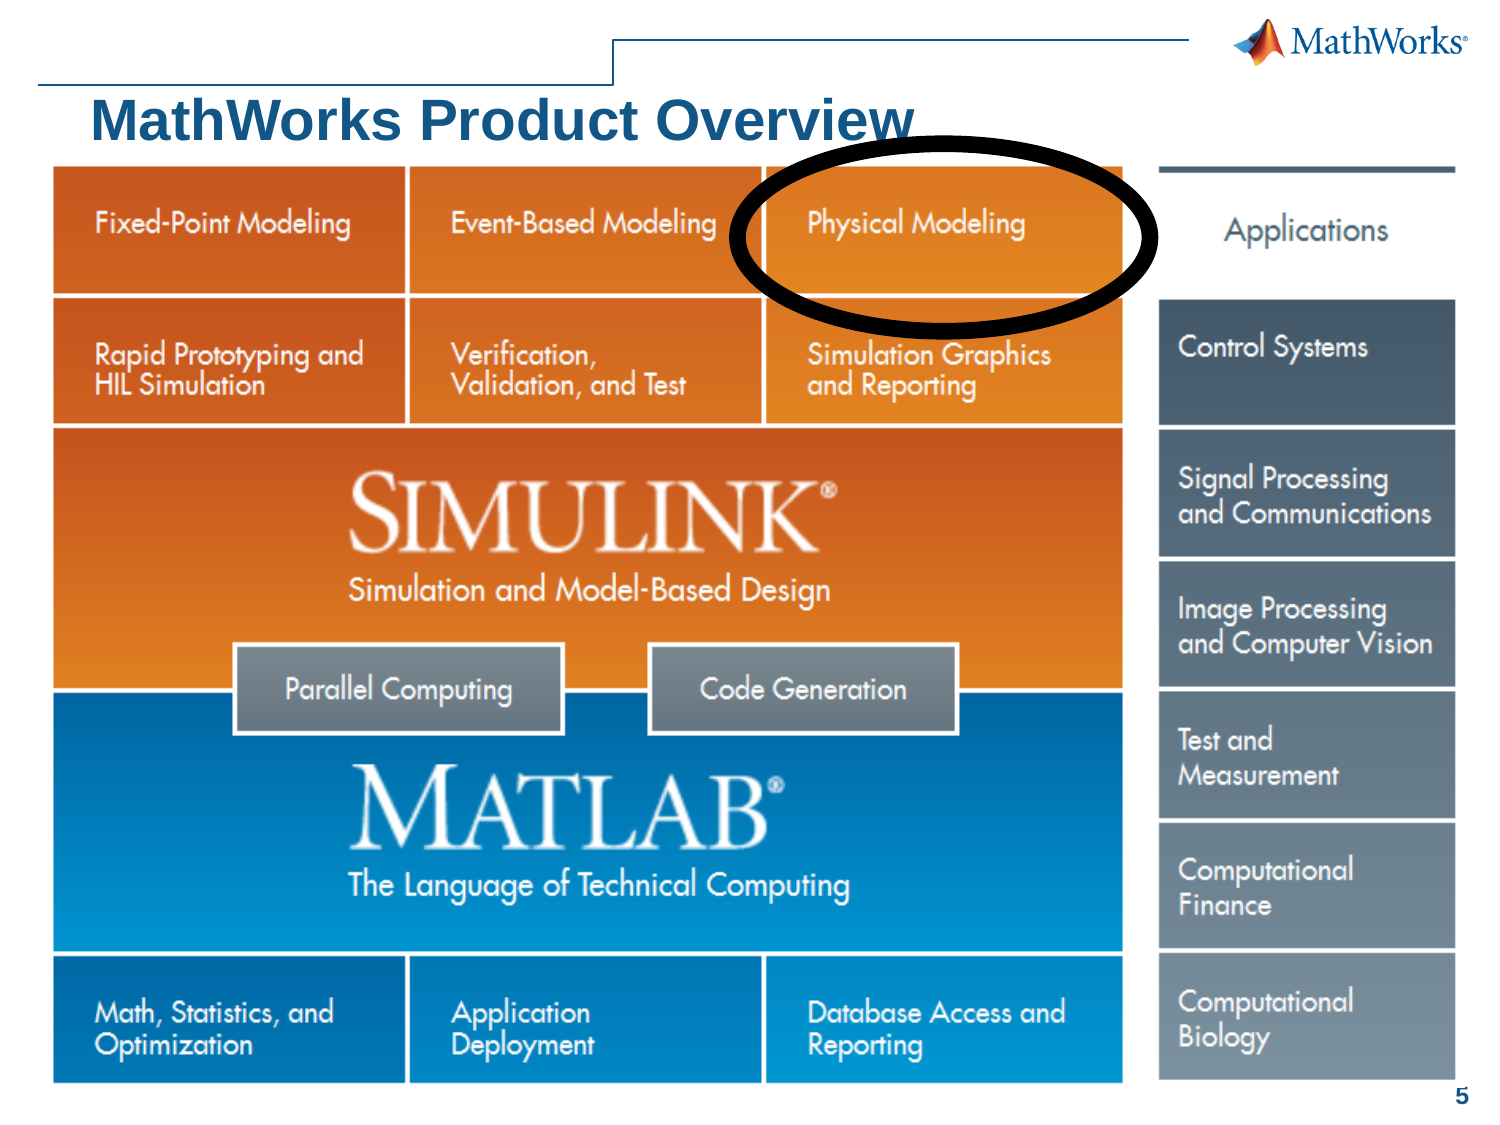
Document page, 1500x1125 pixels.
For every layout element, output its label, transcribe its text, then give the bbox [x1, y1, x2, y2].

title MathWorks Product Overview [75, 75, 1400, 160]
picture [48, 162, 1466, 1088]
picture [1226, 7, 1483, 78]
text_box [820, 141, 1067, 160]
